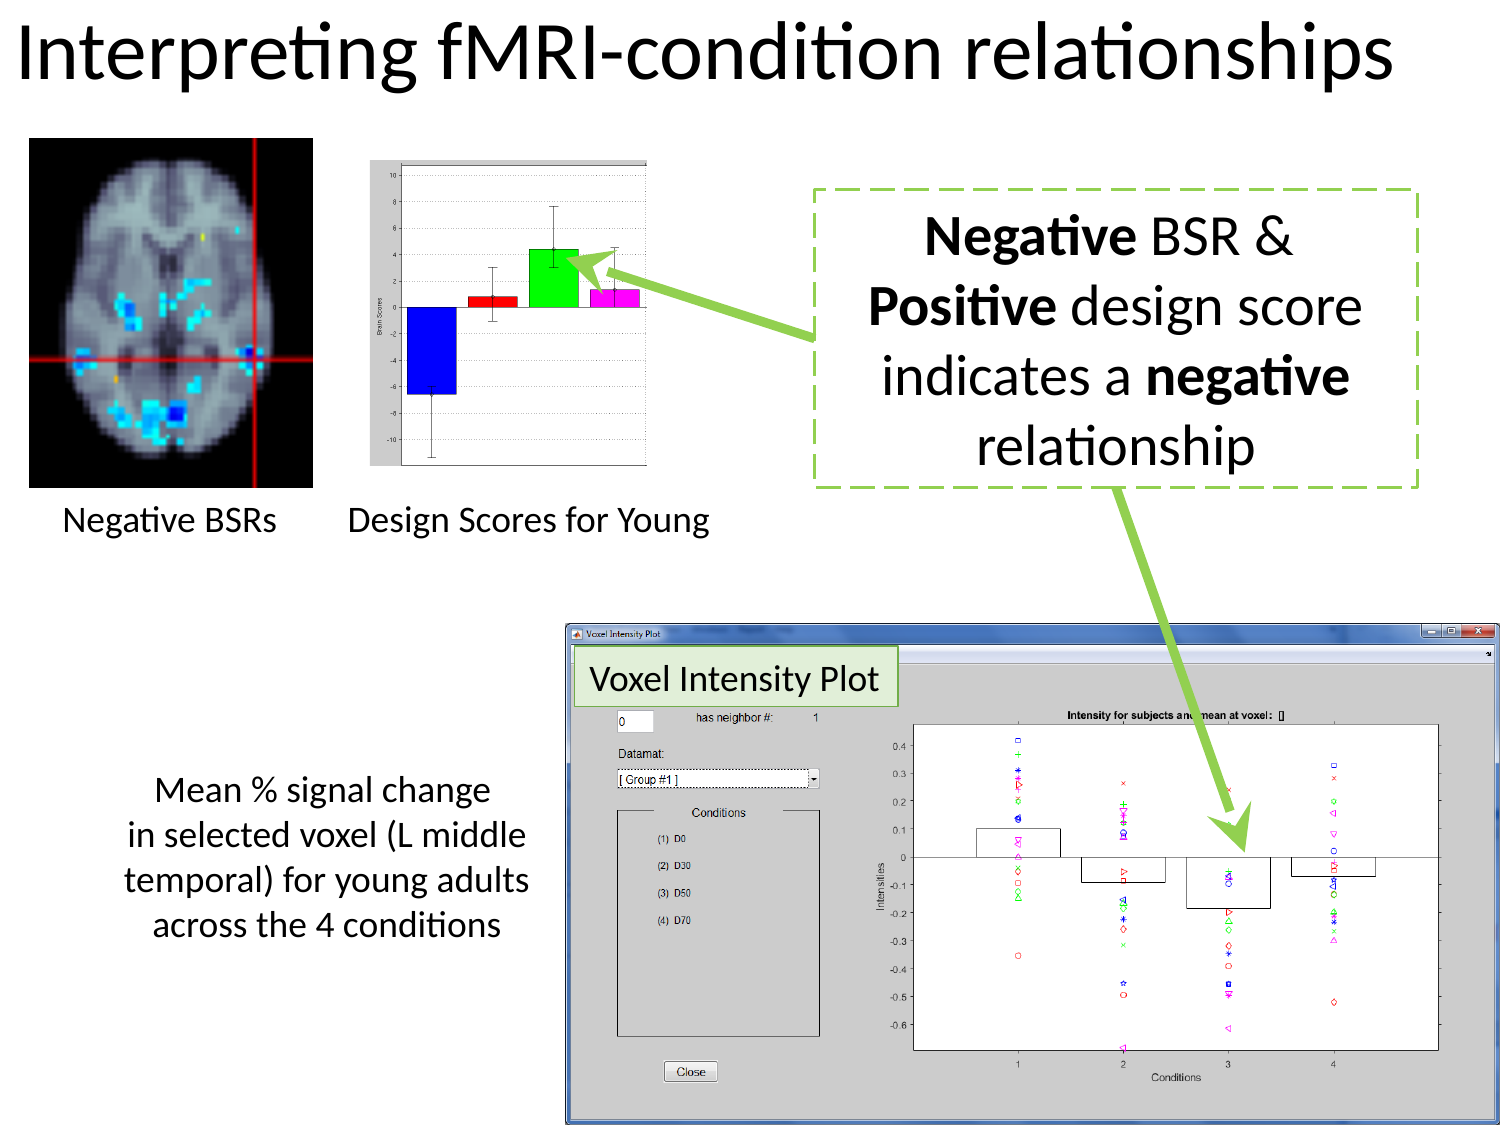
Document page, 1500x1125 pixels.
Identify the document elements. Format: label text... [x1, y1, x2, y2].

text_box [1115, 487, 1245, 853]
text_box Interpreting fMRI-condition relationships [0, 0, 1500, 119]
text_box Negative BSR & Positive design score indicates a negative relationship [814, 189, 1418, 488]
text_box Negative BSRs [47, 496, 295, 549]
picture [369, 160, 648, 466]
picture [565, 623, 1500, 1125]
text_box Design Scores for Young [332, 487, 730, 549]
picture [29, 138, 313, 488]
text_box Mean % signal change in selected voxel (L middle temporal) for young adults across the 4 conditions [88, 757, 560, 955]
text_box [565, 257, 815, 339]
